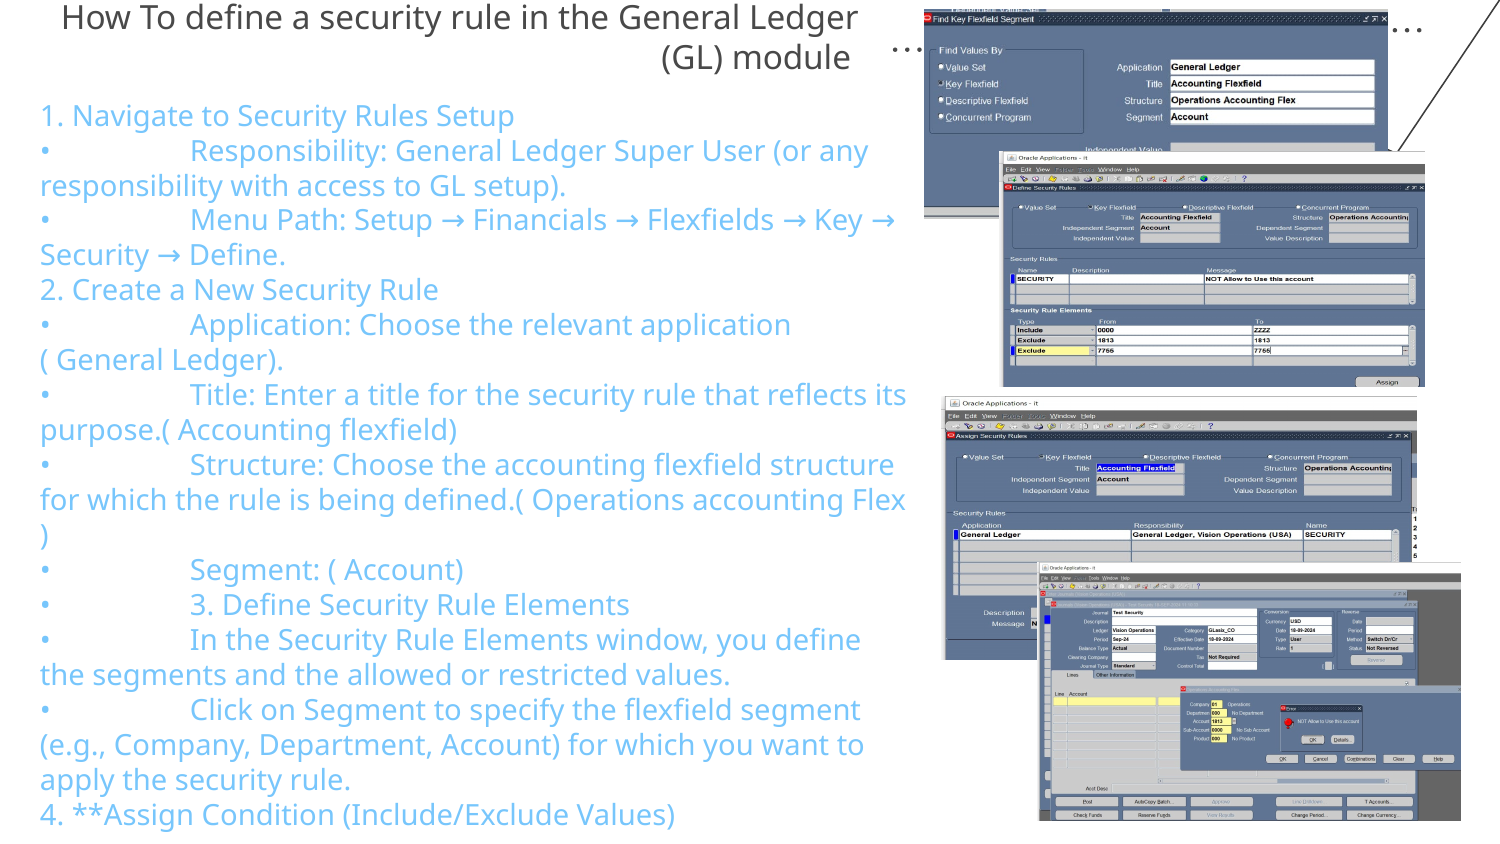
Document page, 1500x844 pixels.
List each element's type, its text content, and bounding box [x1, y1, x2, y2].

picture [924, 9, 1426, 388]
subtitle 1. Navigate to Security Rules Setup • Responsibility: General Ledger Super User (or any responsibility with access to GL setup). • Menu Path: Setup → Financials → Flexfields → Key → Security → Define. 2. Create a New Security Rule • Application: Choose the relevant application ( General Ledger). • Title: Enter a title for the security rule that reflects its purpose.( Accounting flexfield) • Structure: Choose the accounting flexfield structure for which the rule is being defined.( Operations accounting Flex ) • Segment: ( Account) • 3. Define Security Rule Elements • In the Security Rule Elements window, you define the segments and the allowed or restricted values. • Click on Segment to specify the flexfield segment (e.g., Company, Department, Account) for which you want to apply the security rule. 4. **Assign Condition (Include/Exclude Values) [24, 46, 919, 194]
title How To define a security rule in the General Ledger (GL) module [0, 9, 875, 91]
picture [941, 396, 1461, 821]
